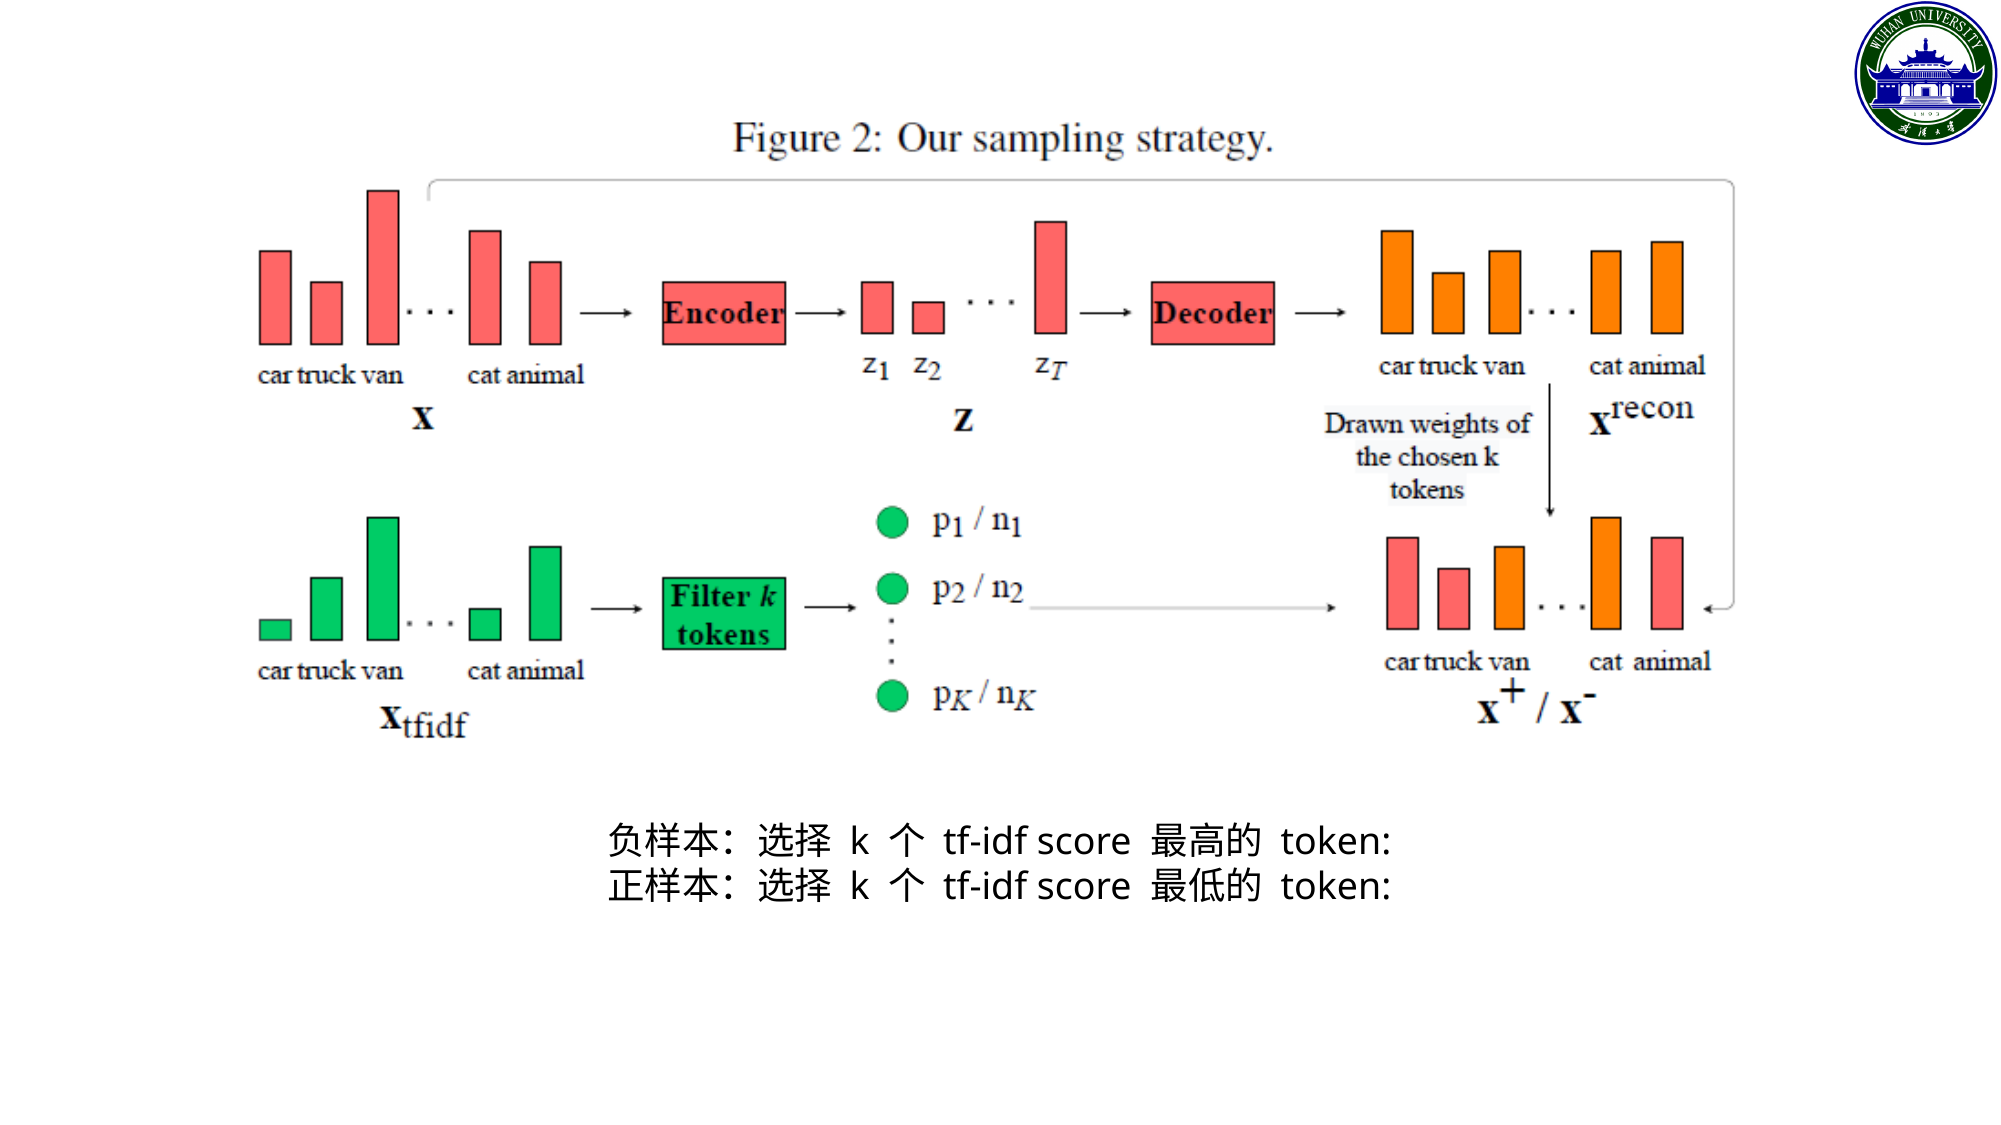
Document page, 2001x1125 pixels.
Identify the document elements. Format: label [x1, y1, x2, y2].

picture [212, 90, 1788, 760]
picture [1853, 0, 2000, 147]
